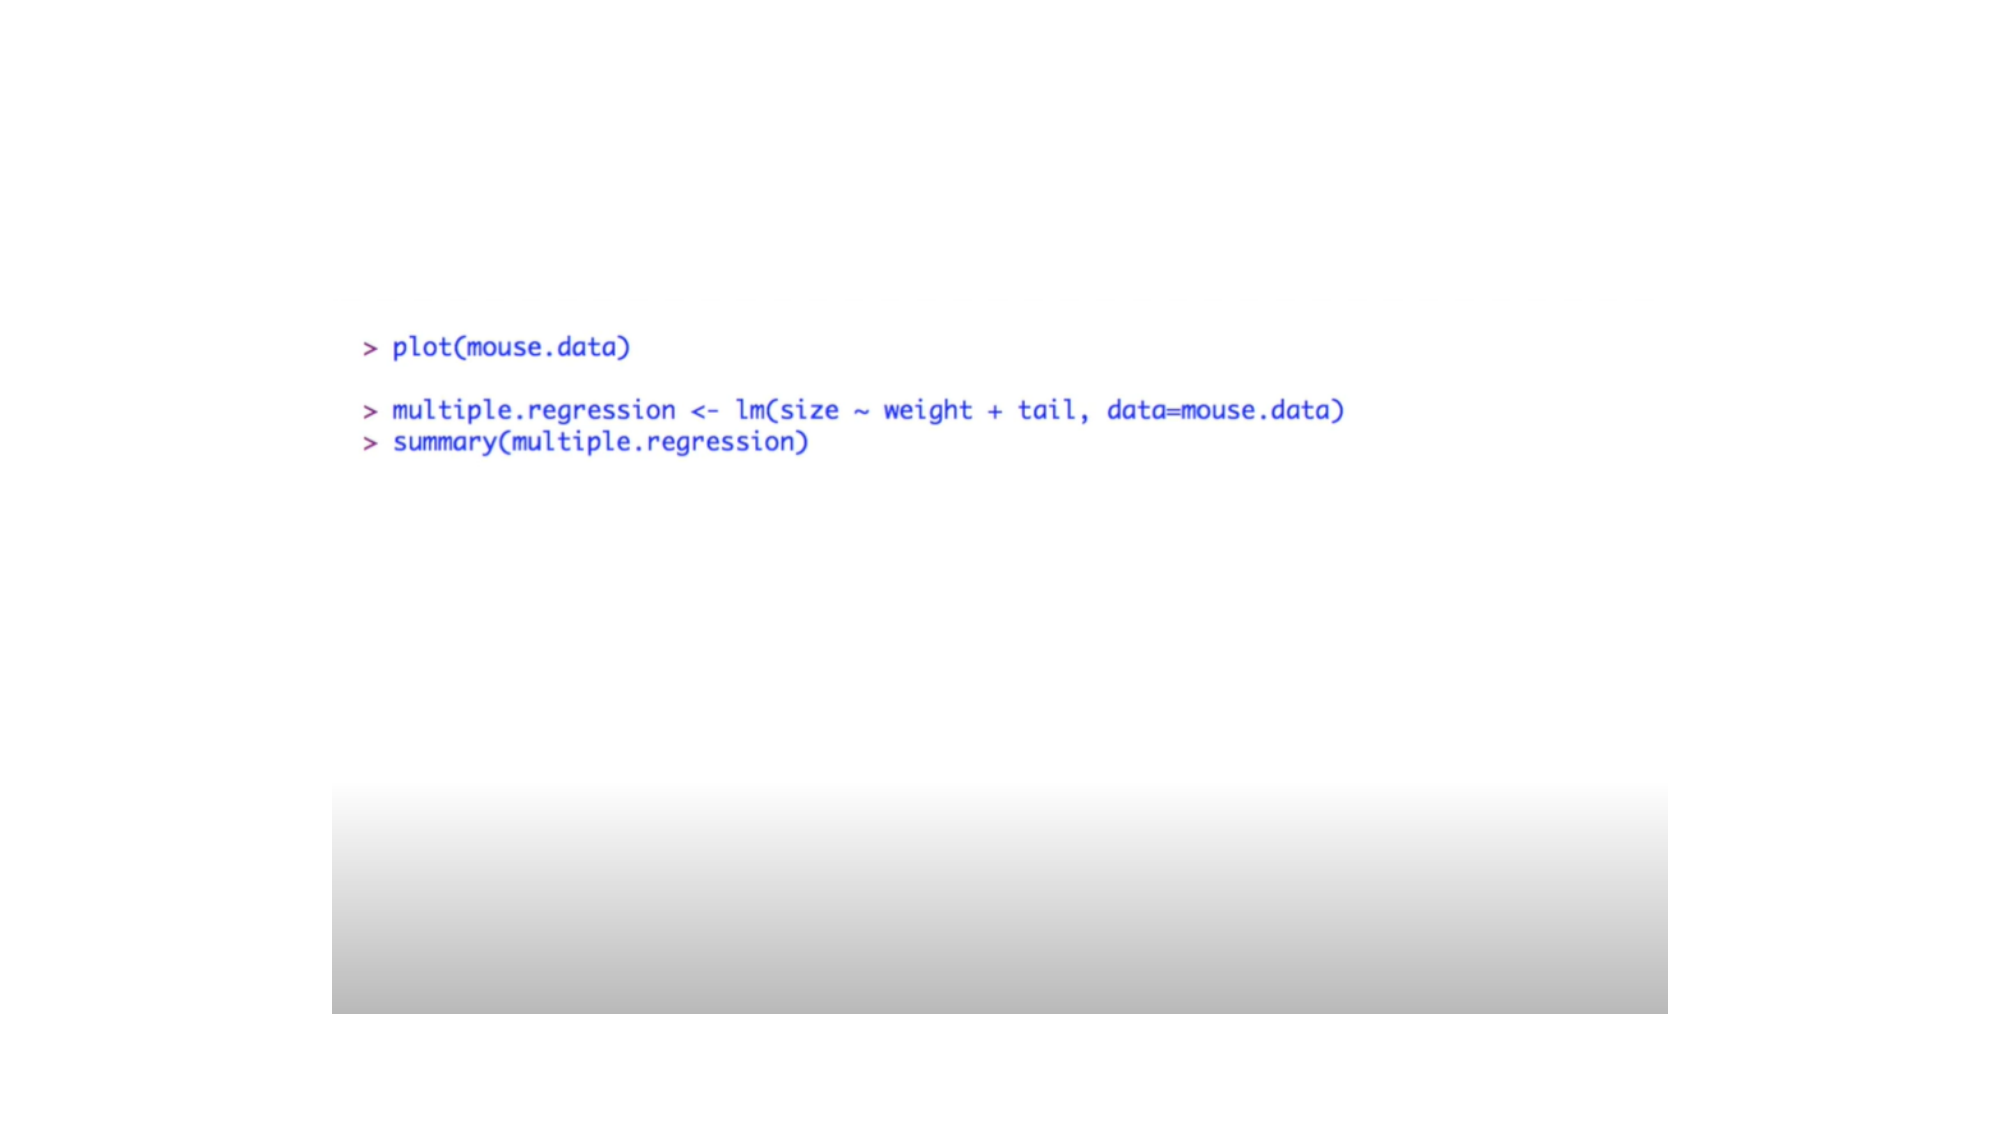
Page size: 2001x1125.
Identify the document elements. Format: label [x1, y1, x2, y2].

list [332, 299, 1668, 1014]
